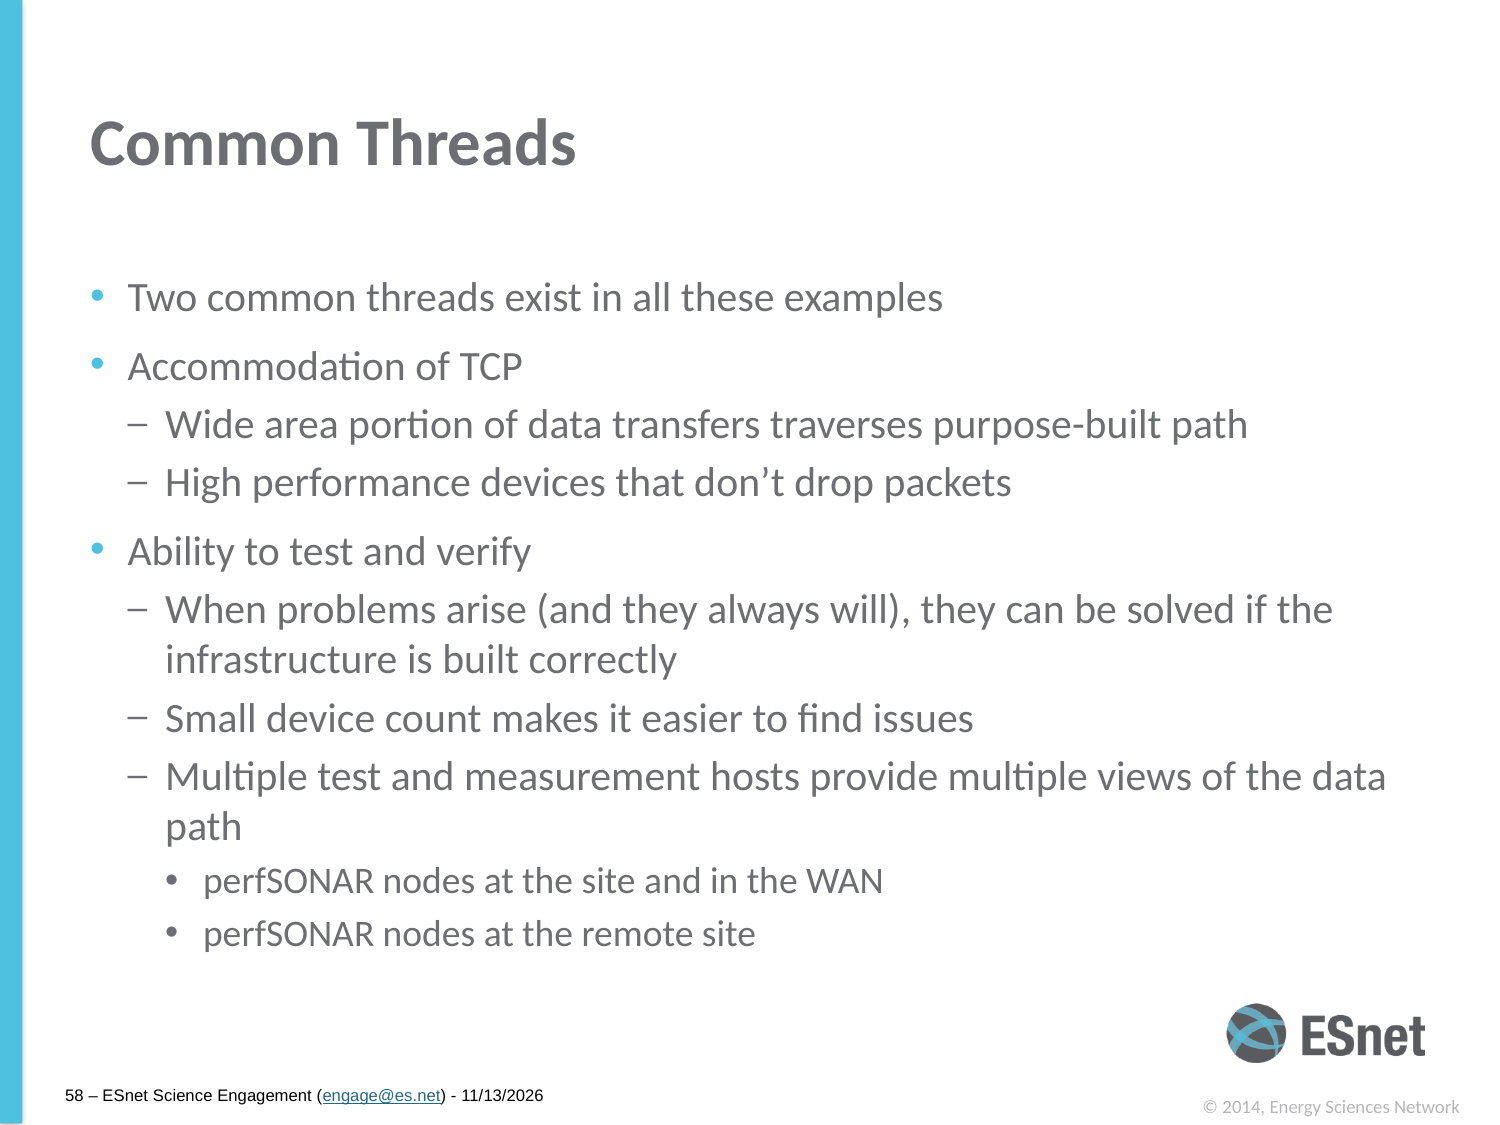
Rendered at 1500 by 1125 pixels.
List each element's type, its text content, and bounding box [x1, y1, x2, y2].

title Common Threads [75, 45, 1425, 233]
list Two common threads exist in all these examples Accommodation of TCP Wide area portion of data transfers traverses purpose-built path High performance devices that don’t drop packets Ability to test and verify When problems arise (and they always will), they can be solved if the infrastructure is built correctly Small device count makes it easier to find issues Multiple test and measurement hosts provide multiple views of the data path perfSONAR nodes at the site and in the WAN perfSONAR nodes at the remote site [75, 262, 1425, 976]
text_box © 2014, Energy Sciences Network [1187, 1095, 1500, 1125]
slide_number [50, 1080, 582, 1110]
picture [1226, 1003, 1425, 1063]
